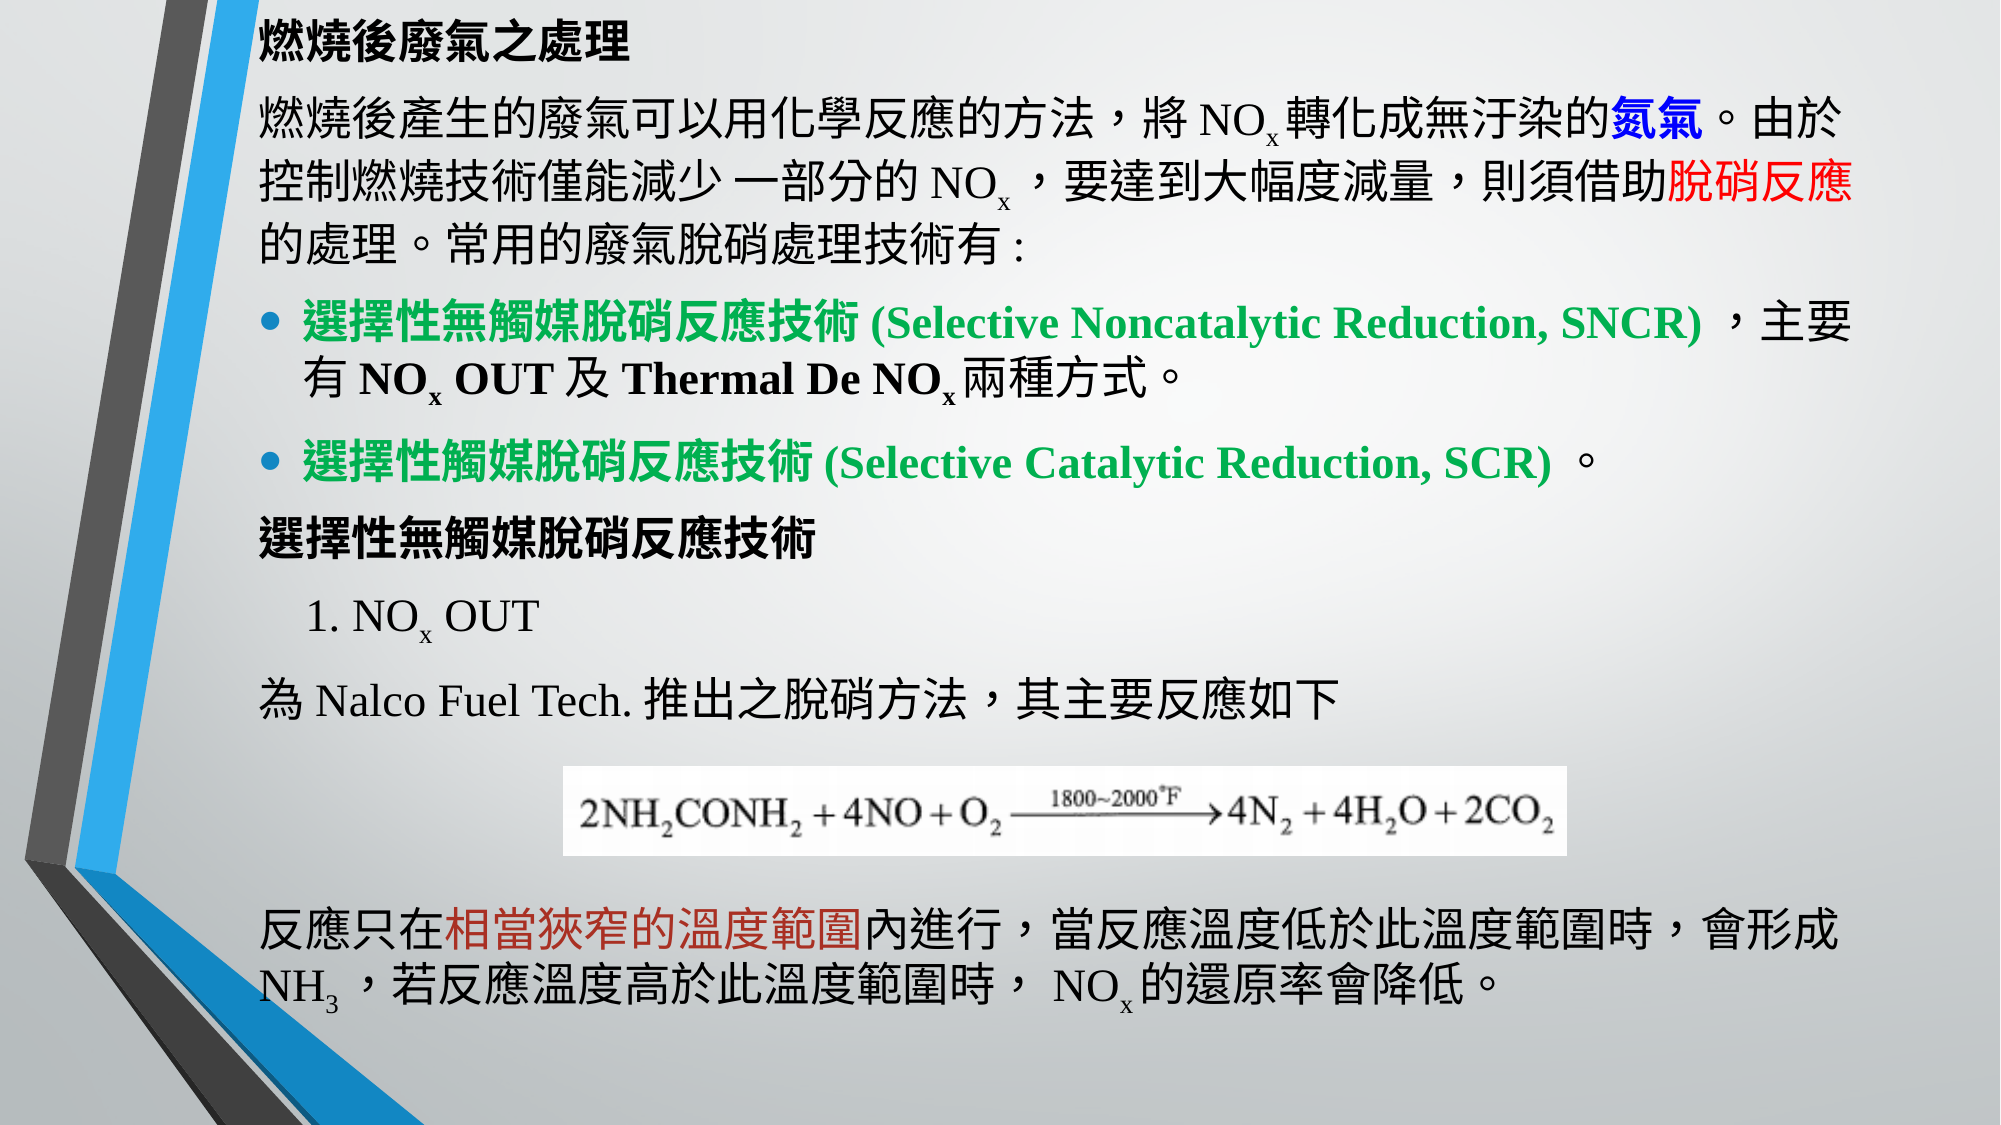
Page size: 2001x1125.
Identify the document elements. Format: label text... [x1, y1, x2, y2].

picture [563, 765, 1568, 856]
list 燃燒後廢氣之處理 燃燒後產生的廢氣可以用化學反應的方法，將NOx轉化成無汙染的氮氣。由於控制燃燒技術僅能減少 一部分的NOx，要達到大幅度減量，則須借助脫硝反應的處理。常用的廢氣脫硝處理技術有: 選擇性無觸媒脫硝反應技術(Selective Noncatalytic Reduction, SNCR)，主要有NOx OUT及Thermal De NOx兩種方式。 選擇性觸媒脫硝反應技術(Selective Catalytic Reduction, SCR)。 選擇性無觸媒脫硝反應技術 1. NOx OUT 為Nalco Fuel Tech.推出之脫硝方法，其主要反應如下 反應只在相當狹窄的溫度範圍內進行，當反應溫度低於此溫度範圍時，會形成NH3，若反應溫度高於此溫度範圍時，NOx的還原率會降低。 [243, 0, 1887, 1031]
